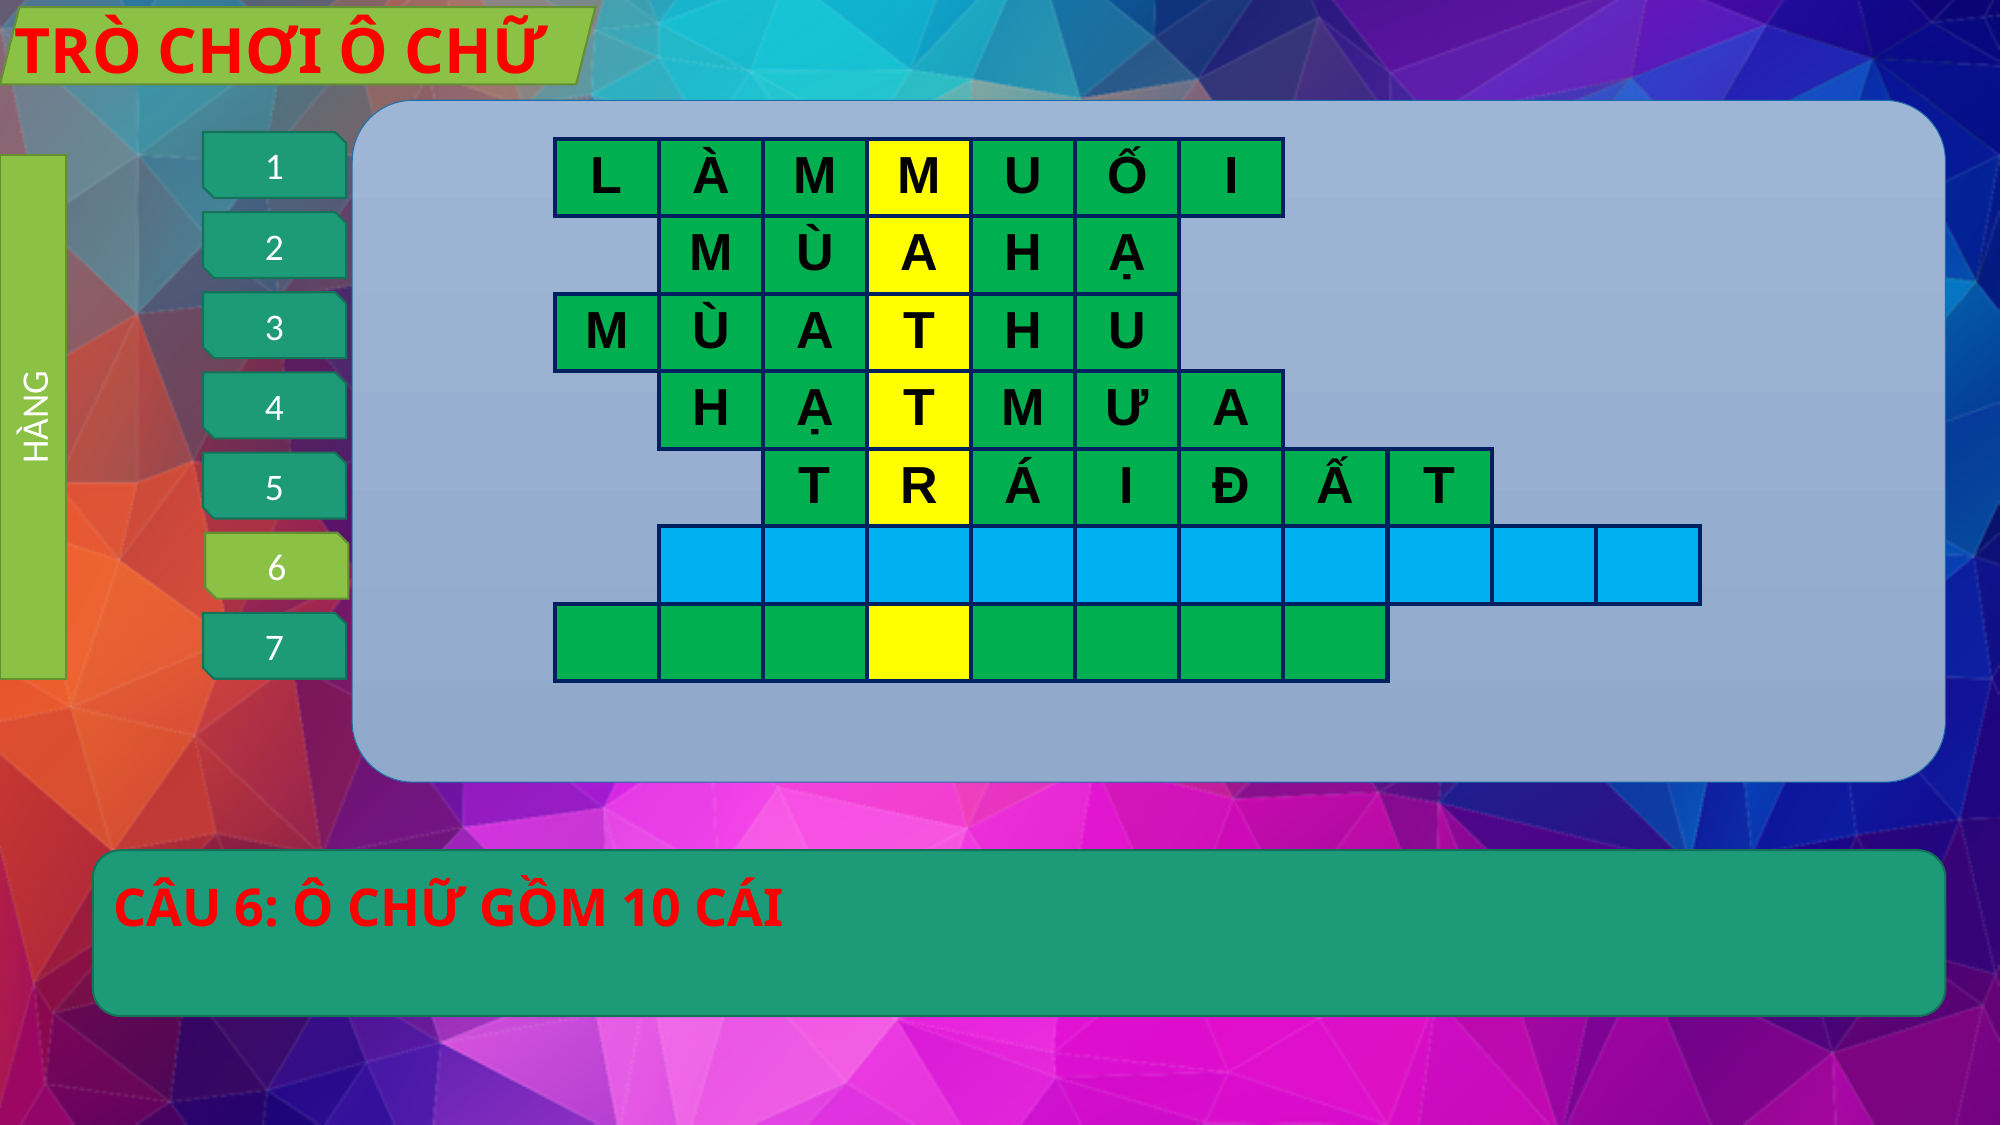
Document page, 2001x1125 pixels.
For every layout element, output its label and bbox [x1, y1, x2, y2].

text_box [0, 3, 744, 95]
picture [0, 0, 2001, 1125]
text_box [92, 850, 1946, 1016]
